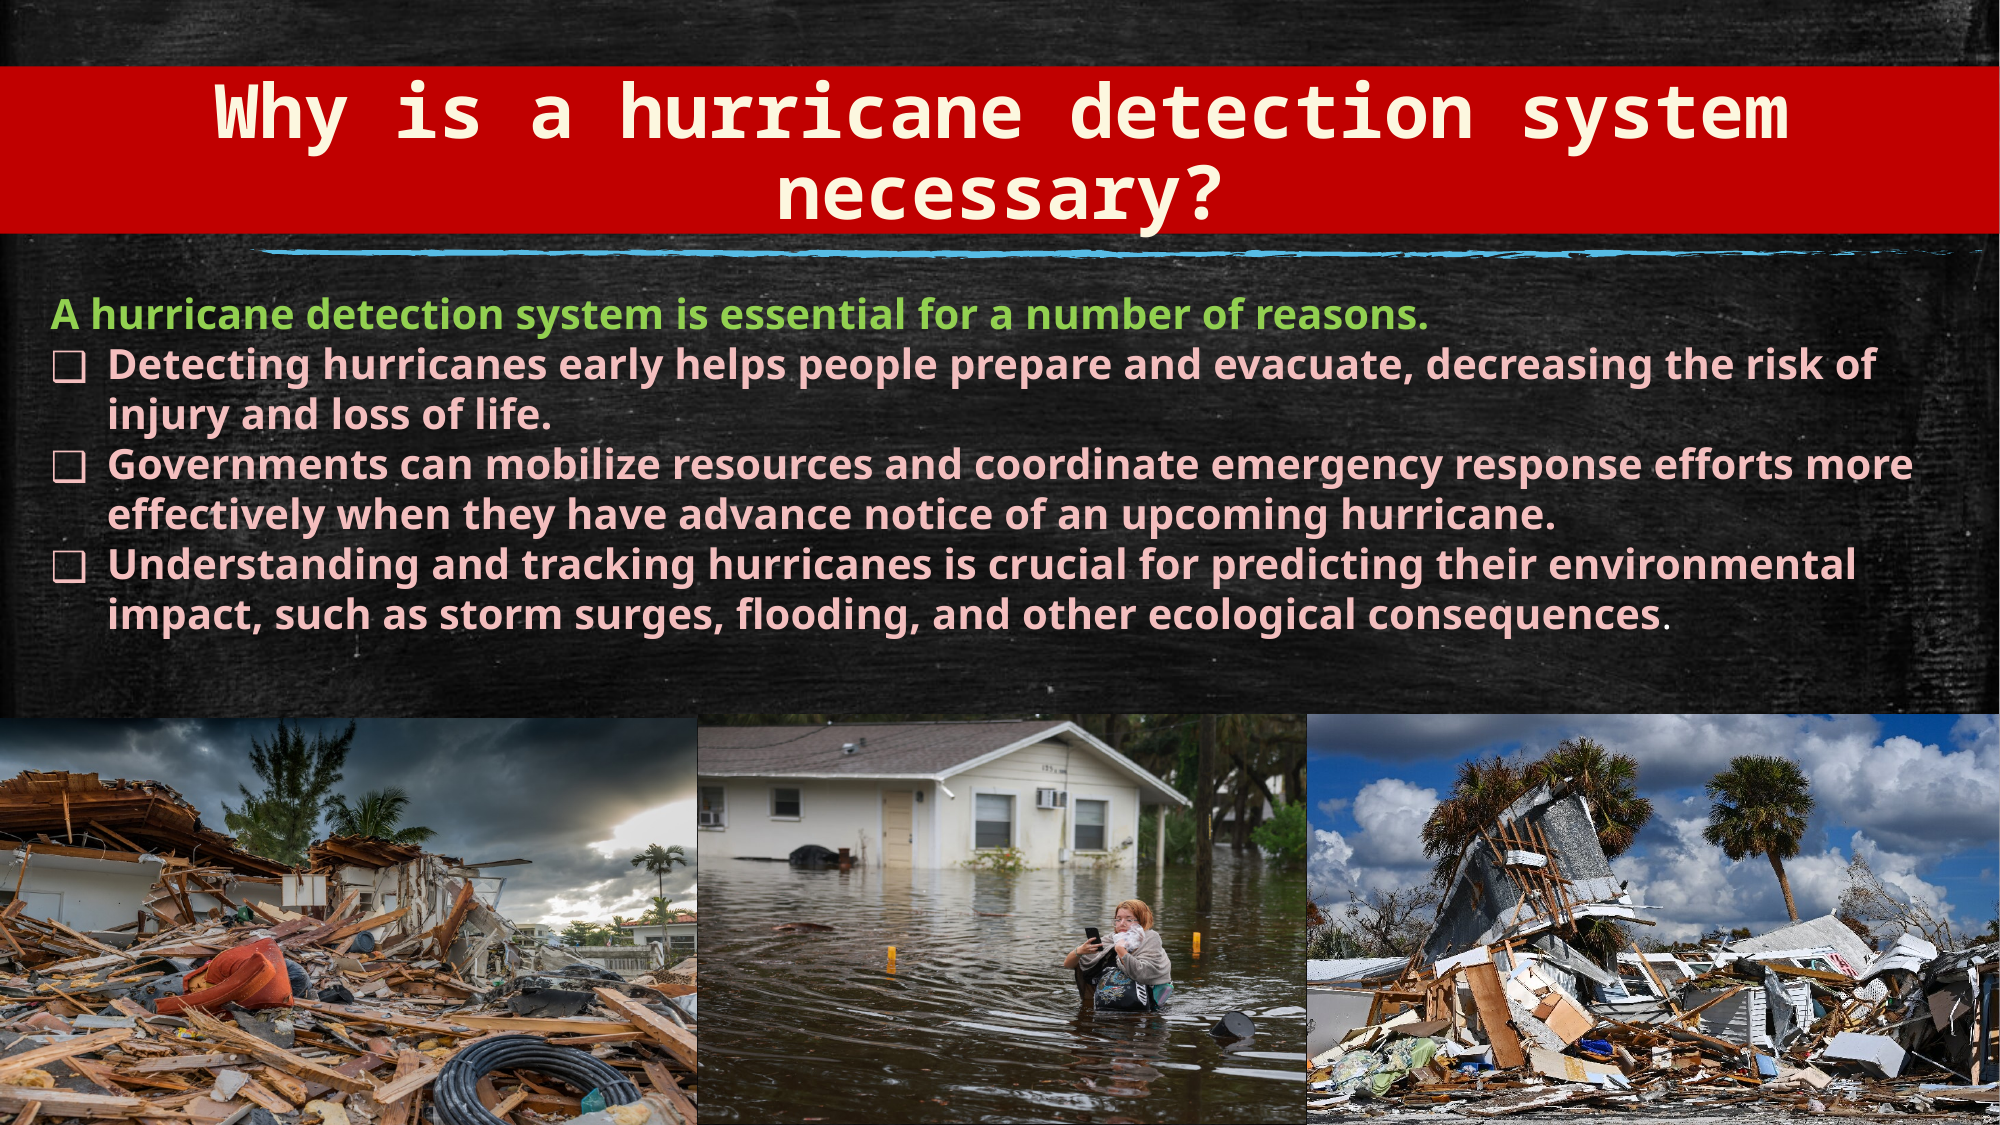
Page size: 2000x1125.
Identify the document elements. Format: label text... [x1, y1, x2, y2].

picture [0, 234, 2000, 1125]
picture [0, 0, 2000, 66]
title Why is a hurricane detection system necessary? [0, 66, 2000, 234]
text_box A hurricane detection system is essential for a number of reasons. Detecting hurricanes early helps people prepare and evacuate, decreasing the risk of injury and loss of life. Governments can mobilize resources and coordinate emergency response efforts more effectively when they have advance notice of an upcoming hurricane. Understanding and tracking hurricanes is crucial for predicting their environmental impact, such as storm surges, flooding, and other ecological consequences.. [35, 235, 2000, 646]
